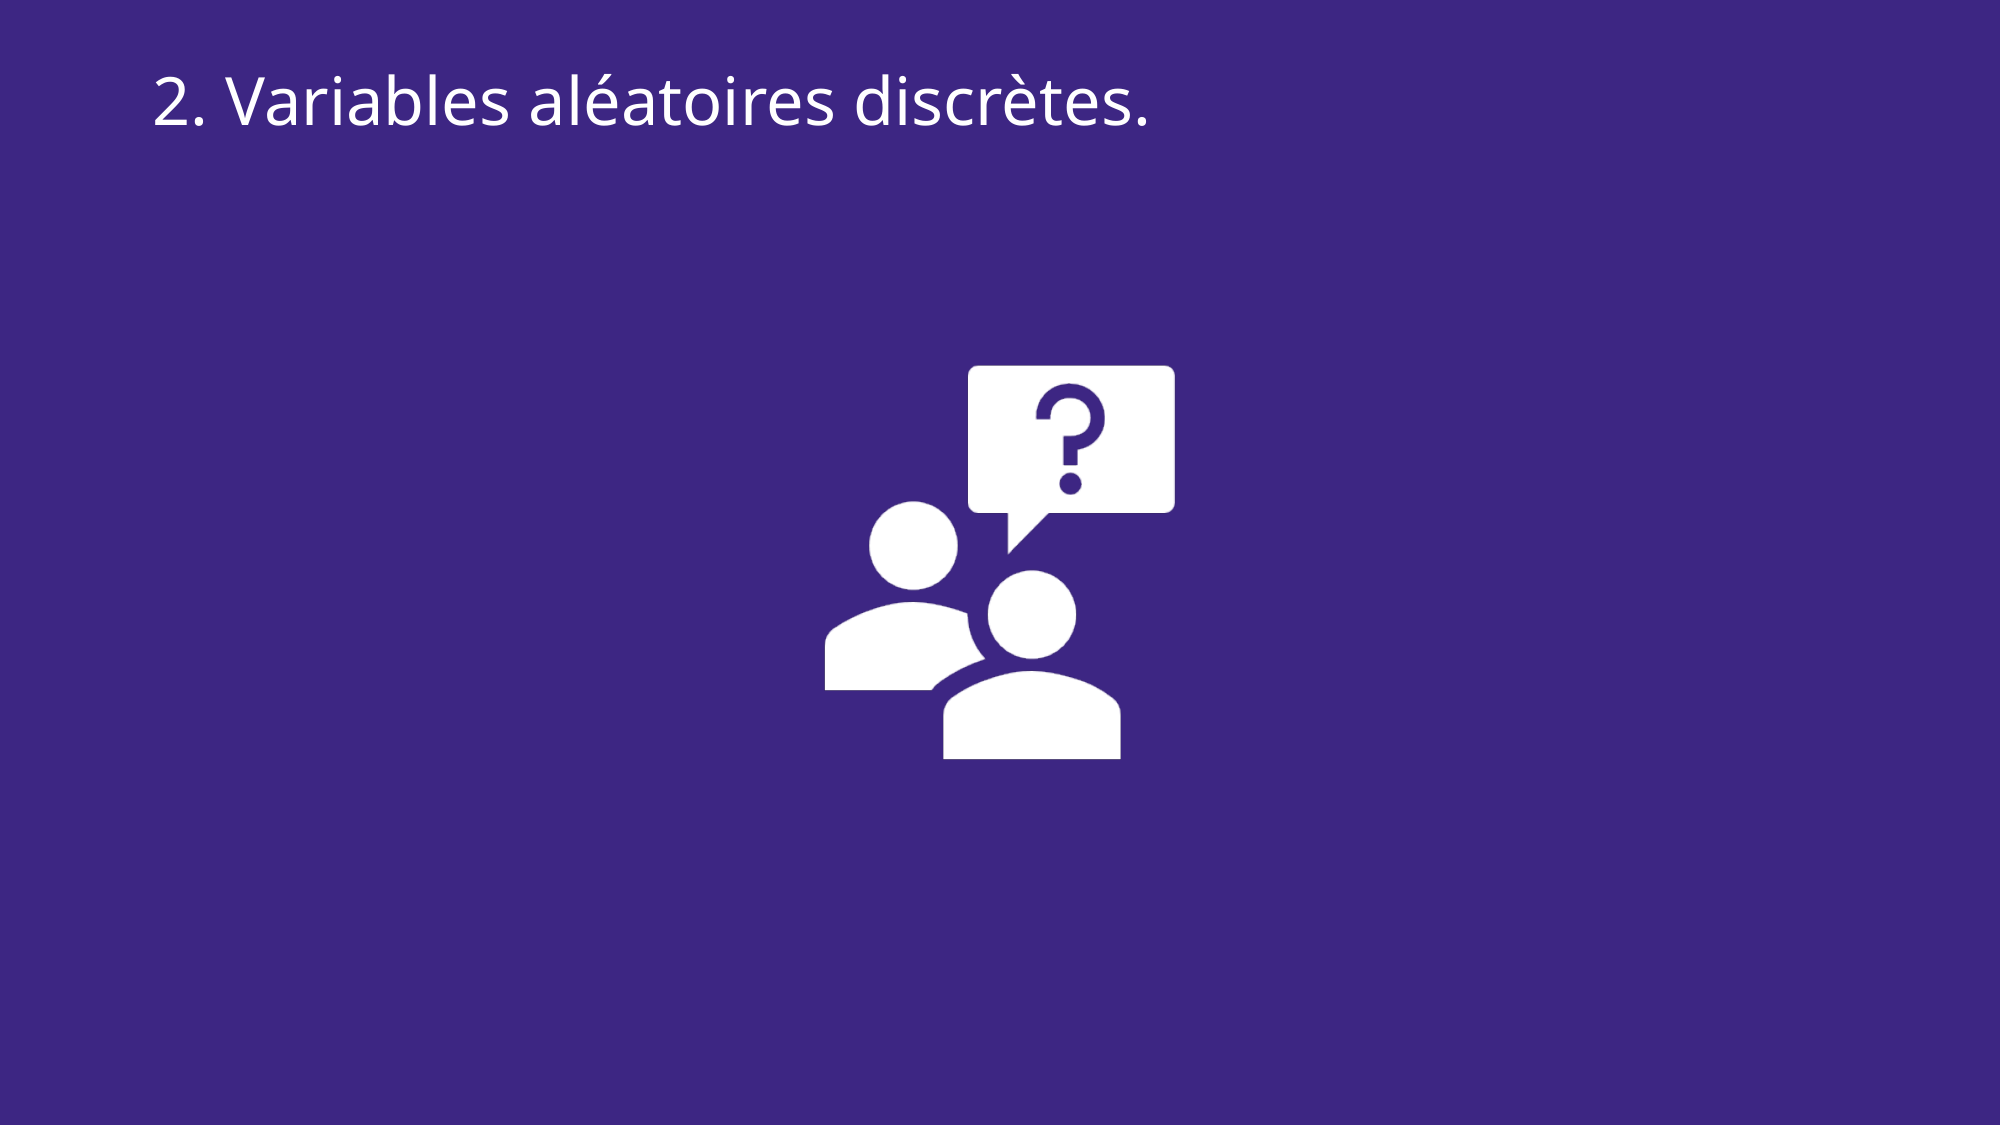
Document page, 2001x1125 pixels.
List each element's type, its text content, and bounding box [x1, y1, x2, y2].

picture [763, 326, 1237, 799]
text_box 2. Variables aléatoires discrètes. [137, 59, 1863, 155]
